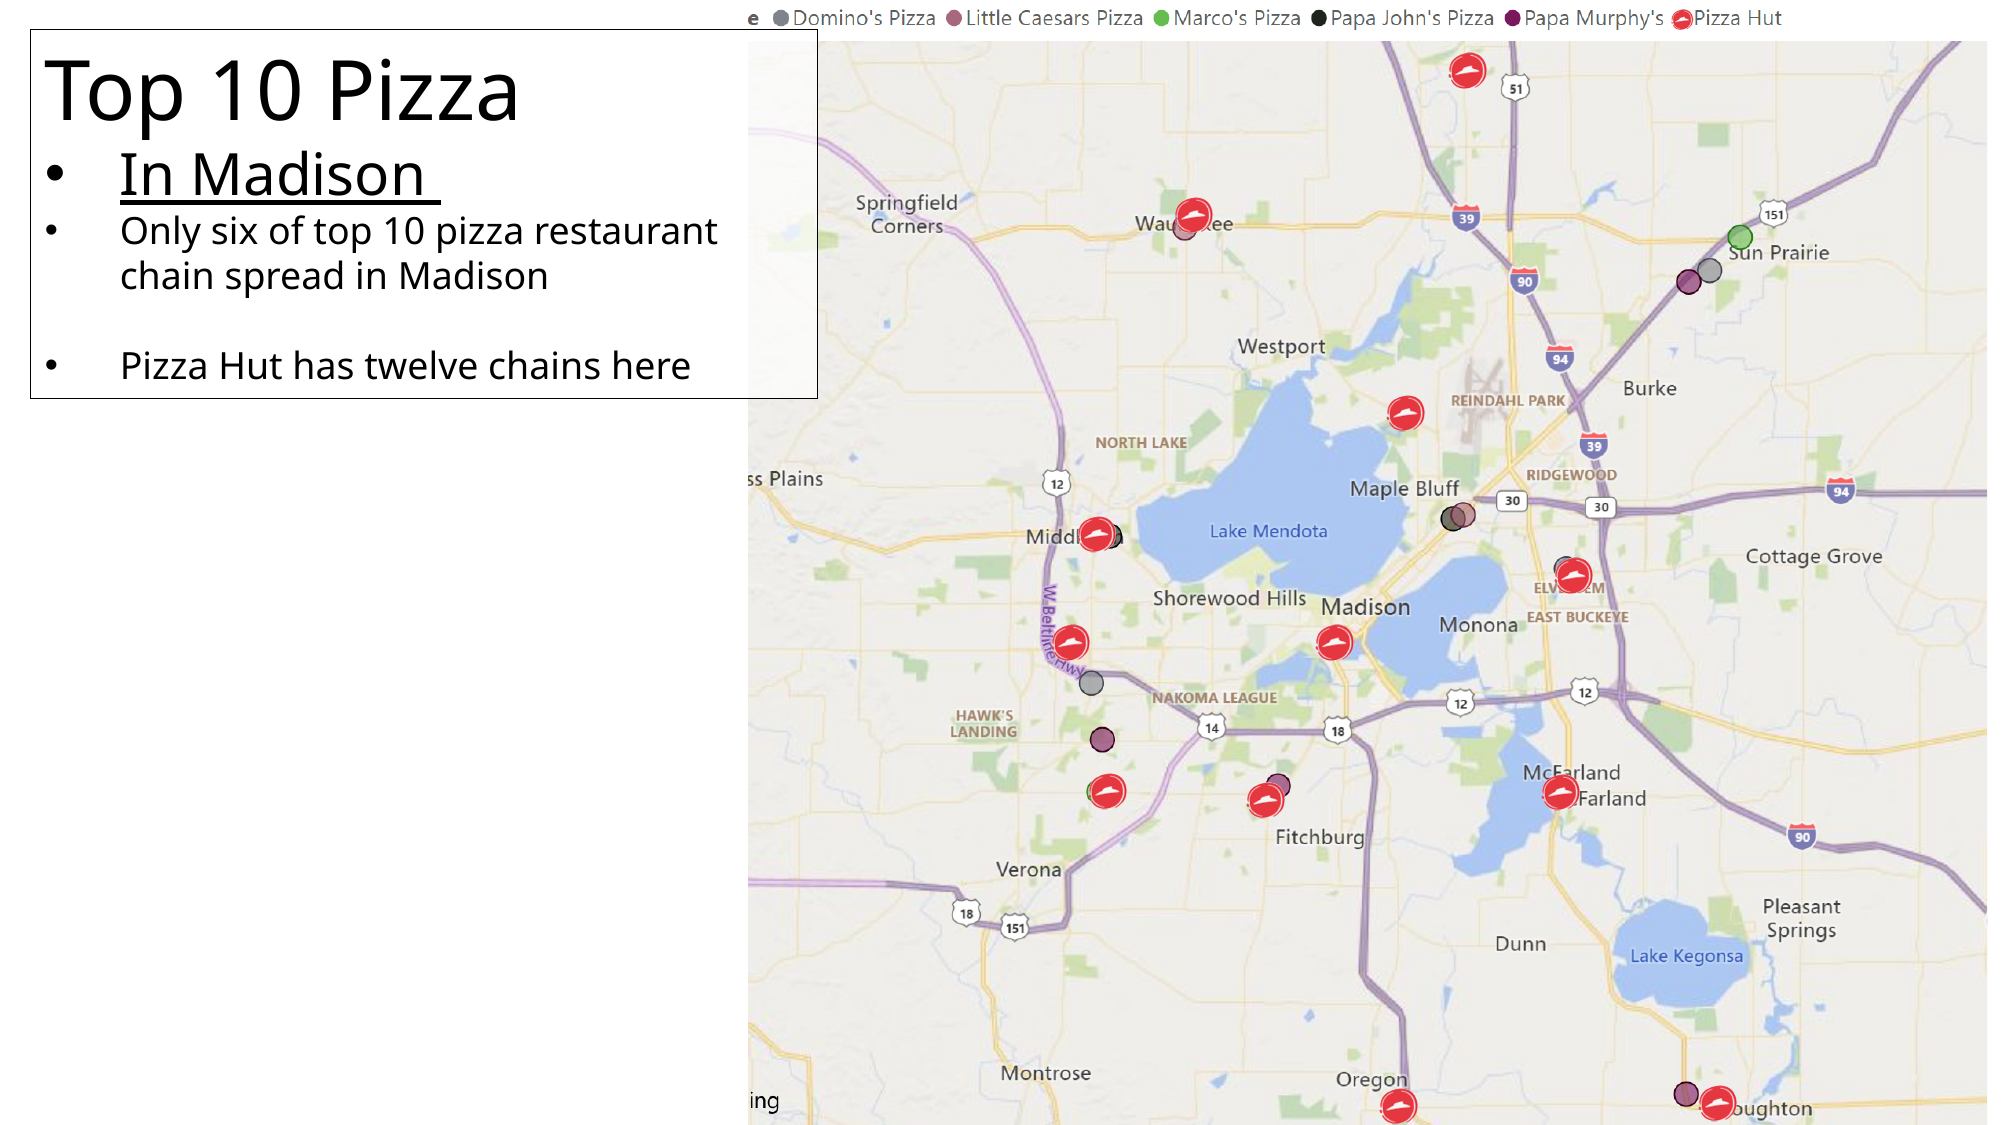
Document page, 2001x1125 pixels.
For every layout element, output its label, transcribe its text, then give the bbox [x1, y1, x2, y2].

text_box Top 10 Pizza In Madison Only six of top 10 pizza restaurant chain spread in Madison Pizza Hut has twelve chains here [30, 29, 748, 399]
picture [748, 0, 1988, 1125]
